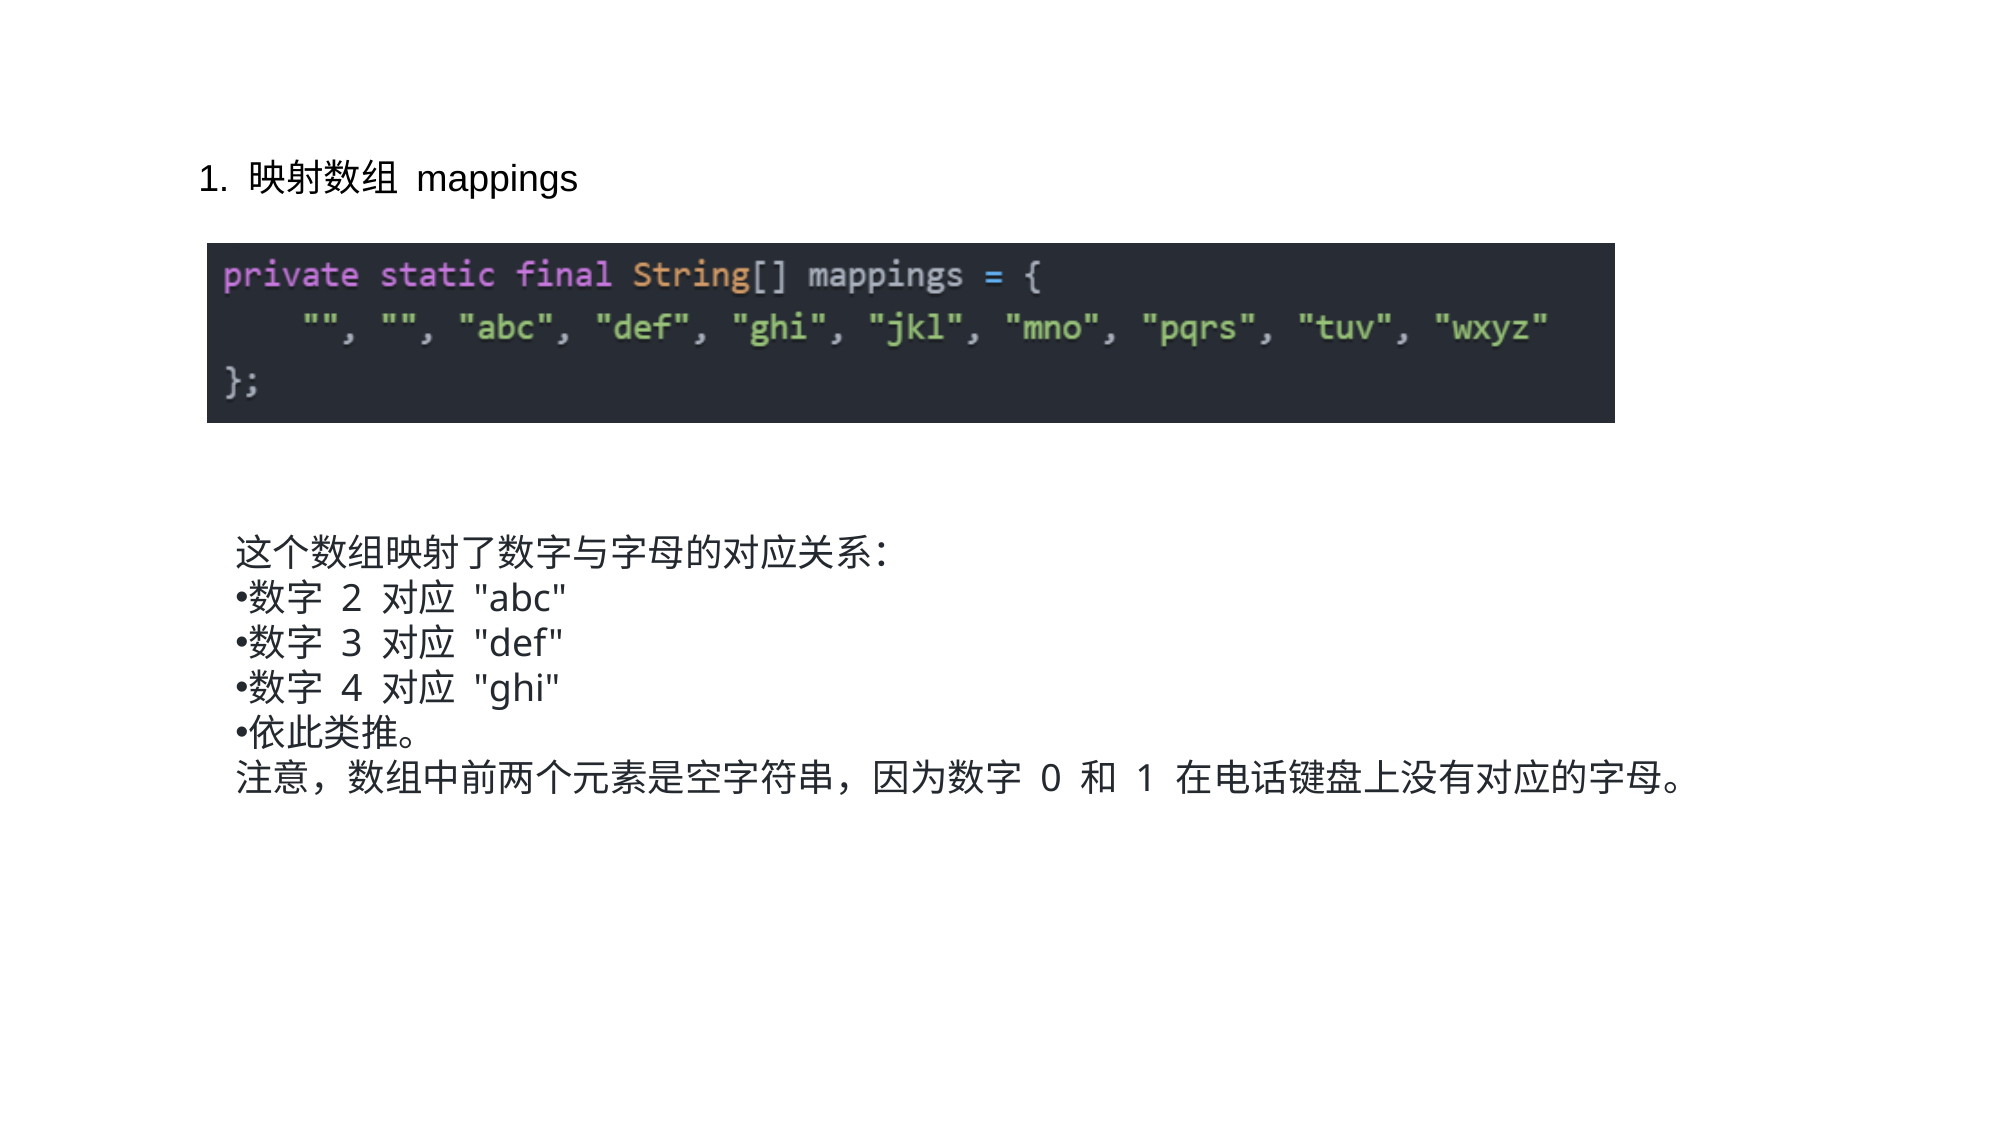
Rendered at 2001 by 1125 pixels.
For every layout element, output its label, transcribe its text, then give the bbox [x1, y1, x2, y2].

picture [207, 243, 1615, 423]
text_box 1. 映射数组 mappings [183, 146, 594, 207]
text_box 这个数组映射了数字与字母的对应关系： 数字 2 对应 "abc" 数字 3 对应 "def" 数字 4 对应 "ghi" 依此类推。 注意，数组中前两个元素是空字符串，因为数字 0 和 1 在电话键盘上没有对应的字母。 [220, 521, 1716, 852]
